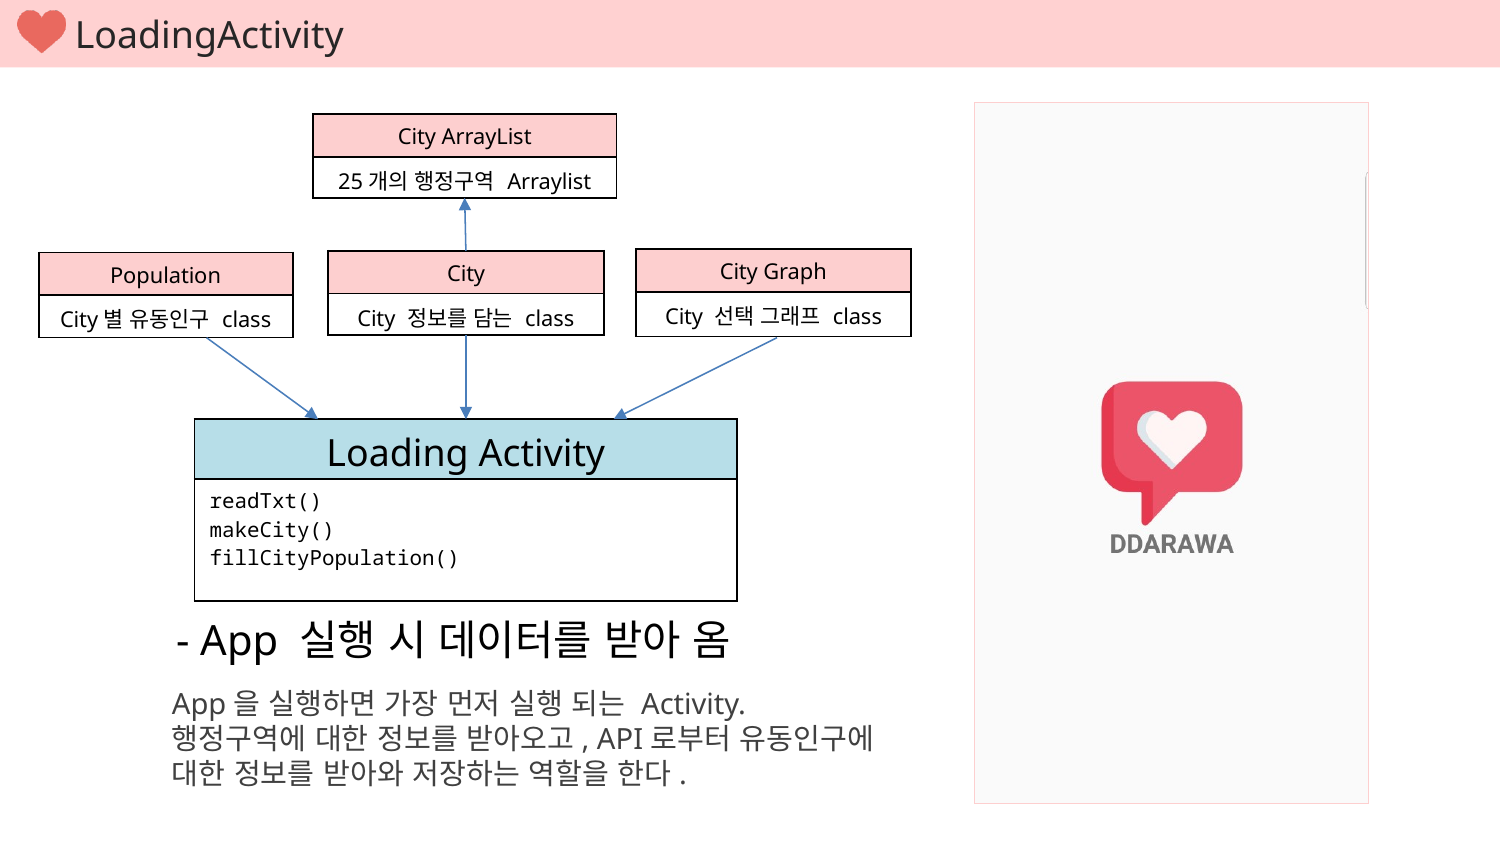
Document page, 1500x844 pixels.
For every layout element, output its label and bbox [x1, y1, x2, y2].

text_box [0, 0, 1500, 70]
table_cell [195, 480, 736, 600]
text_box [613, 337, 778, 420]
table_cell [314, 158, 616, 197]
text_box [161, 606, 965, 672]
text_box [157, 678, 894, 833]
table_cell [329, 294, 603, 334]
table_header [195, 420, 736, 478]
table_header [40, 253, 292, 294]
table_cell [40, 296, 292, 337]
text_box [206, 337, 319, 420]
table_cell [637, 293, 910, 336]
table_header [637, 250, 910, 291]
table_header [329, 252, 603, 293]
picture [974, 102, 1369, 805]
table_header [314, 115, 616, 156]
